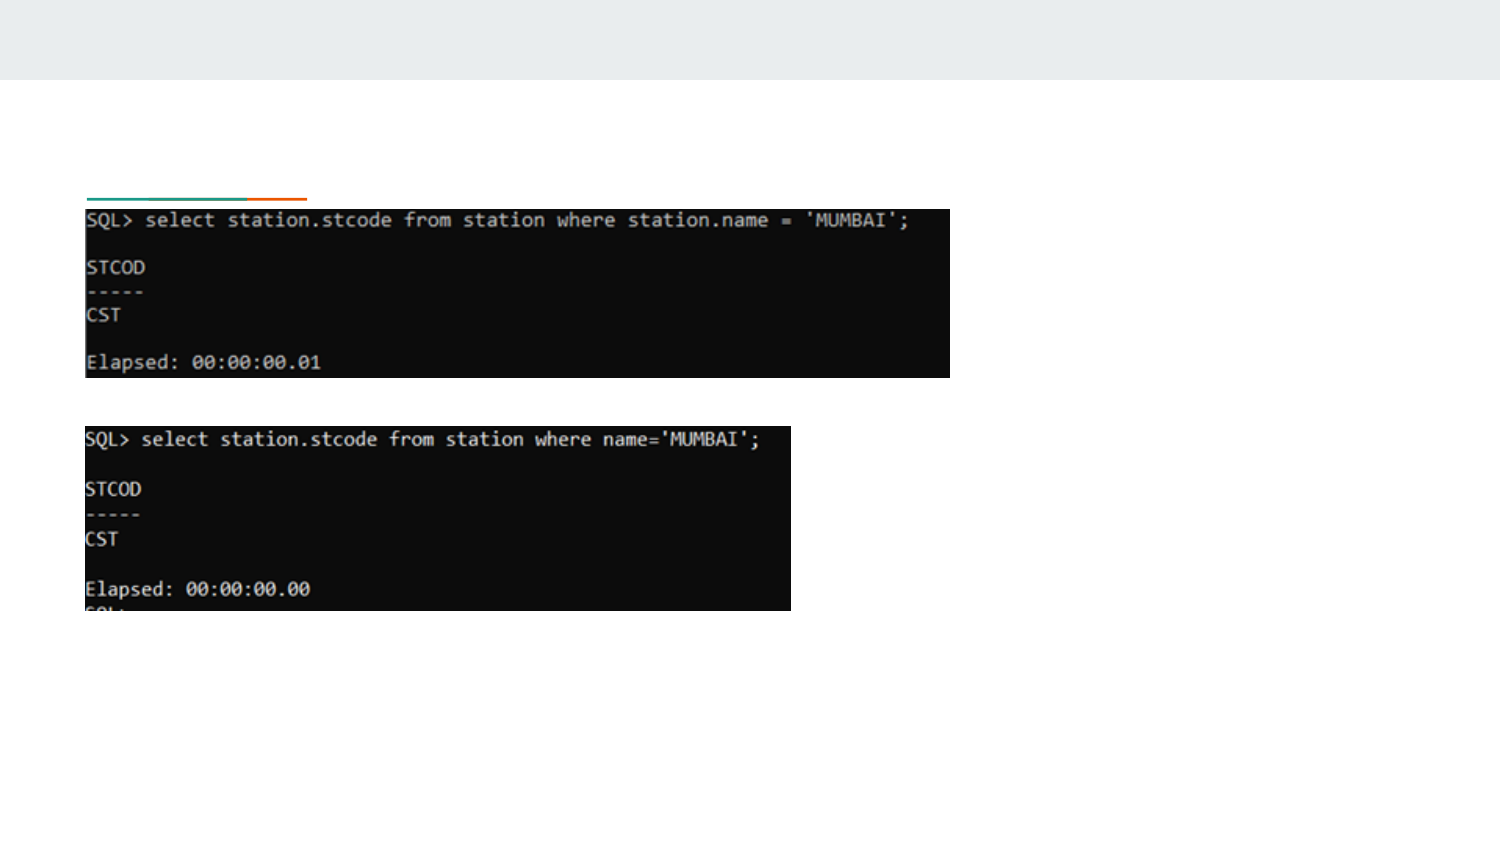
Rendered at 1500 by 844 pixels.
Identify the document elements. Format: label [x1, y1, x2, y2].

picture [85, 209, 950, 378]
picture [85, 426, 791, 612]
